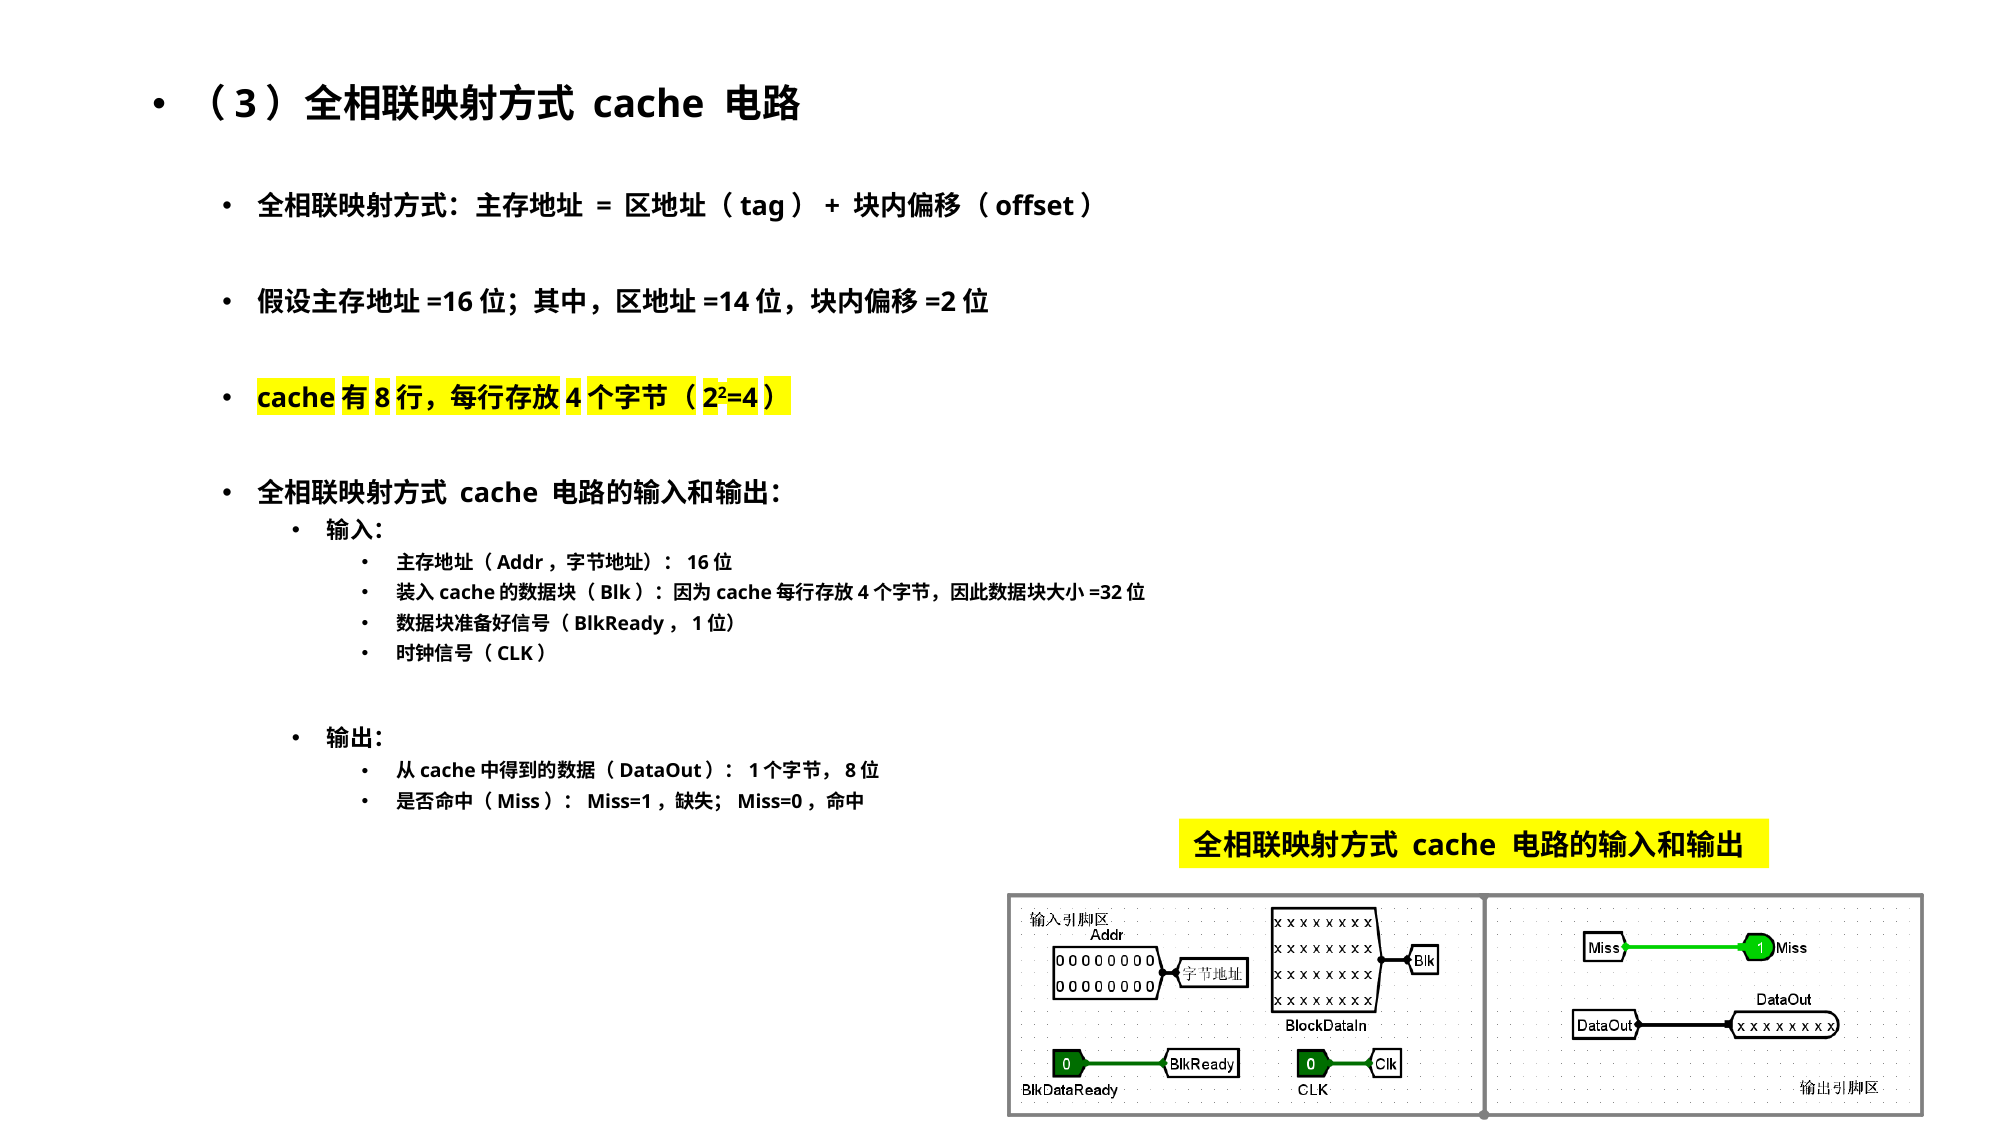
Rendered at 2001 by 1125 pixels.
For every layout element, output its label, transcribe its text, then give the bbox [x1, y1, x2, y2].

list （3）全相联映射方式 cache 电路 全相联映射方式：主存地址 = 区地址（tag）+ 块内偏移（offset） 假设主存地址=16位；其中，区地址=14位，块内偏移=2位 cache有8行，每行存放4个字节（22=4） 全相联映射方式 cache 电路的输入和输出： 输入： 主存地址（Addr，字节地址）：16位 装入cache的数据块（Blk）：因为cache每行存放4个字节，因此数据块大小=32位 数据块准备好信号（BlkReady，1位） 时钟信号（CLK） 输出： 从cache中得到的数据（DataOut）：1个字节，8位 是否命中（Miss）：Miss=1，缺失；Miss=0，命中 [137, 76, 1863, 827]
text_box 全相联映射方式 cache 电路的输入和输出 [1179, 818, 1770, 869]
picture [999, 893, 1934, 1120]
